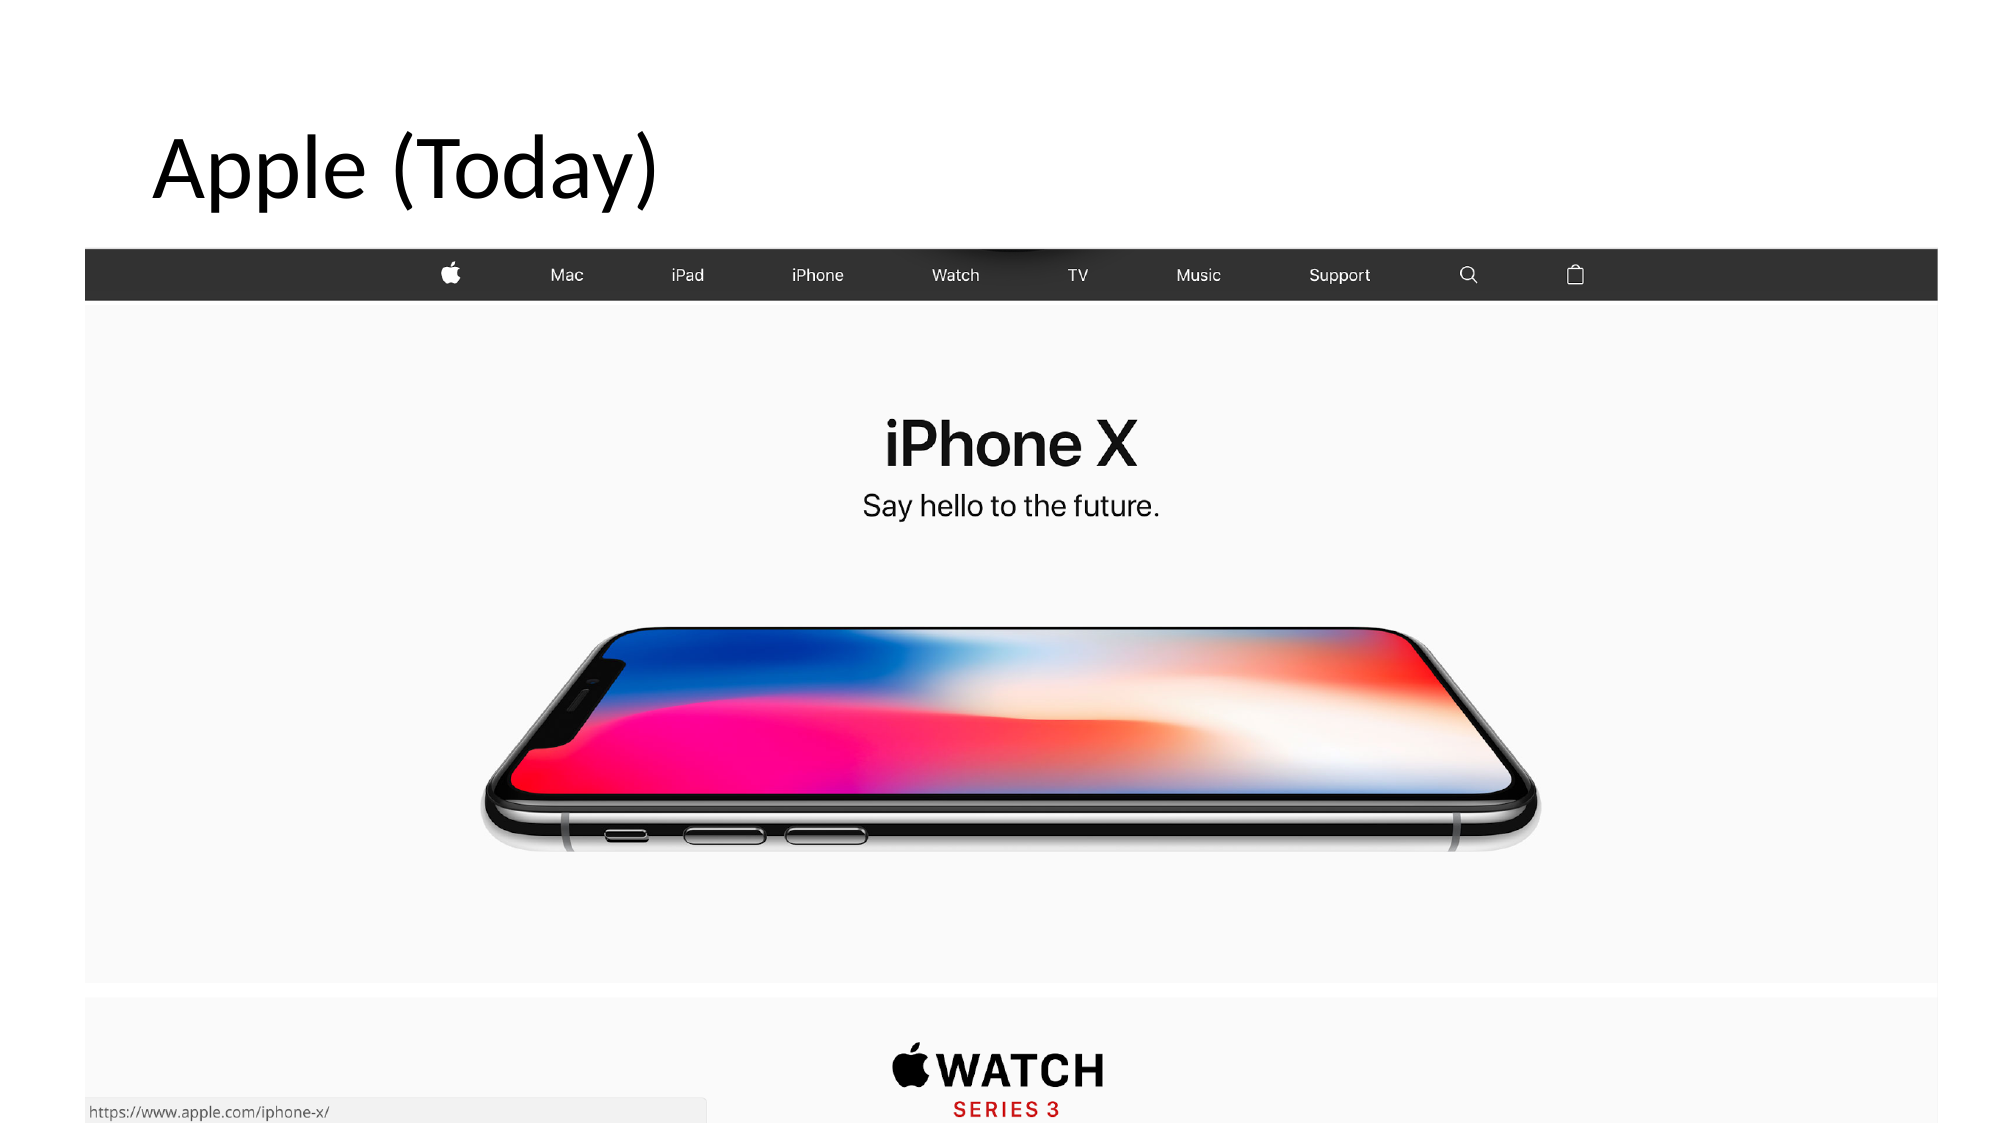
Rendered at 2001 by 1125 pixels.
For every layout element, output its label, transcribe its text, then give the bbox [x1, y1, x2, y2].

picture [85, 246, 1938, 1123]
title Apple (Today) [137, 59, 1863, 246]
